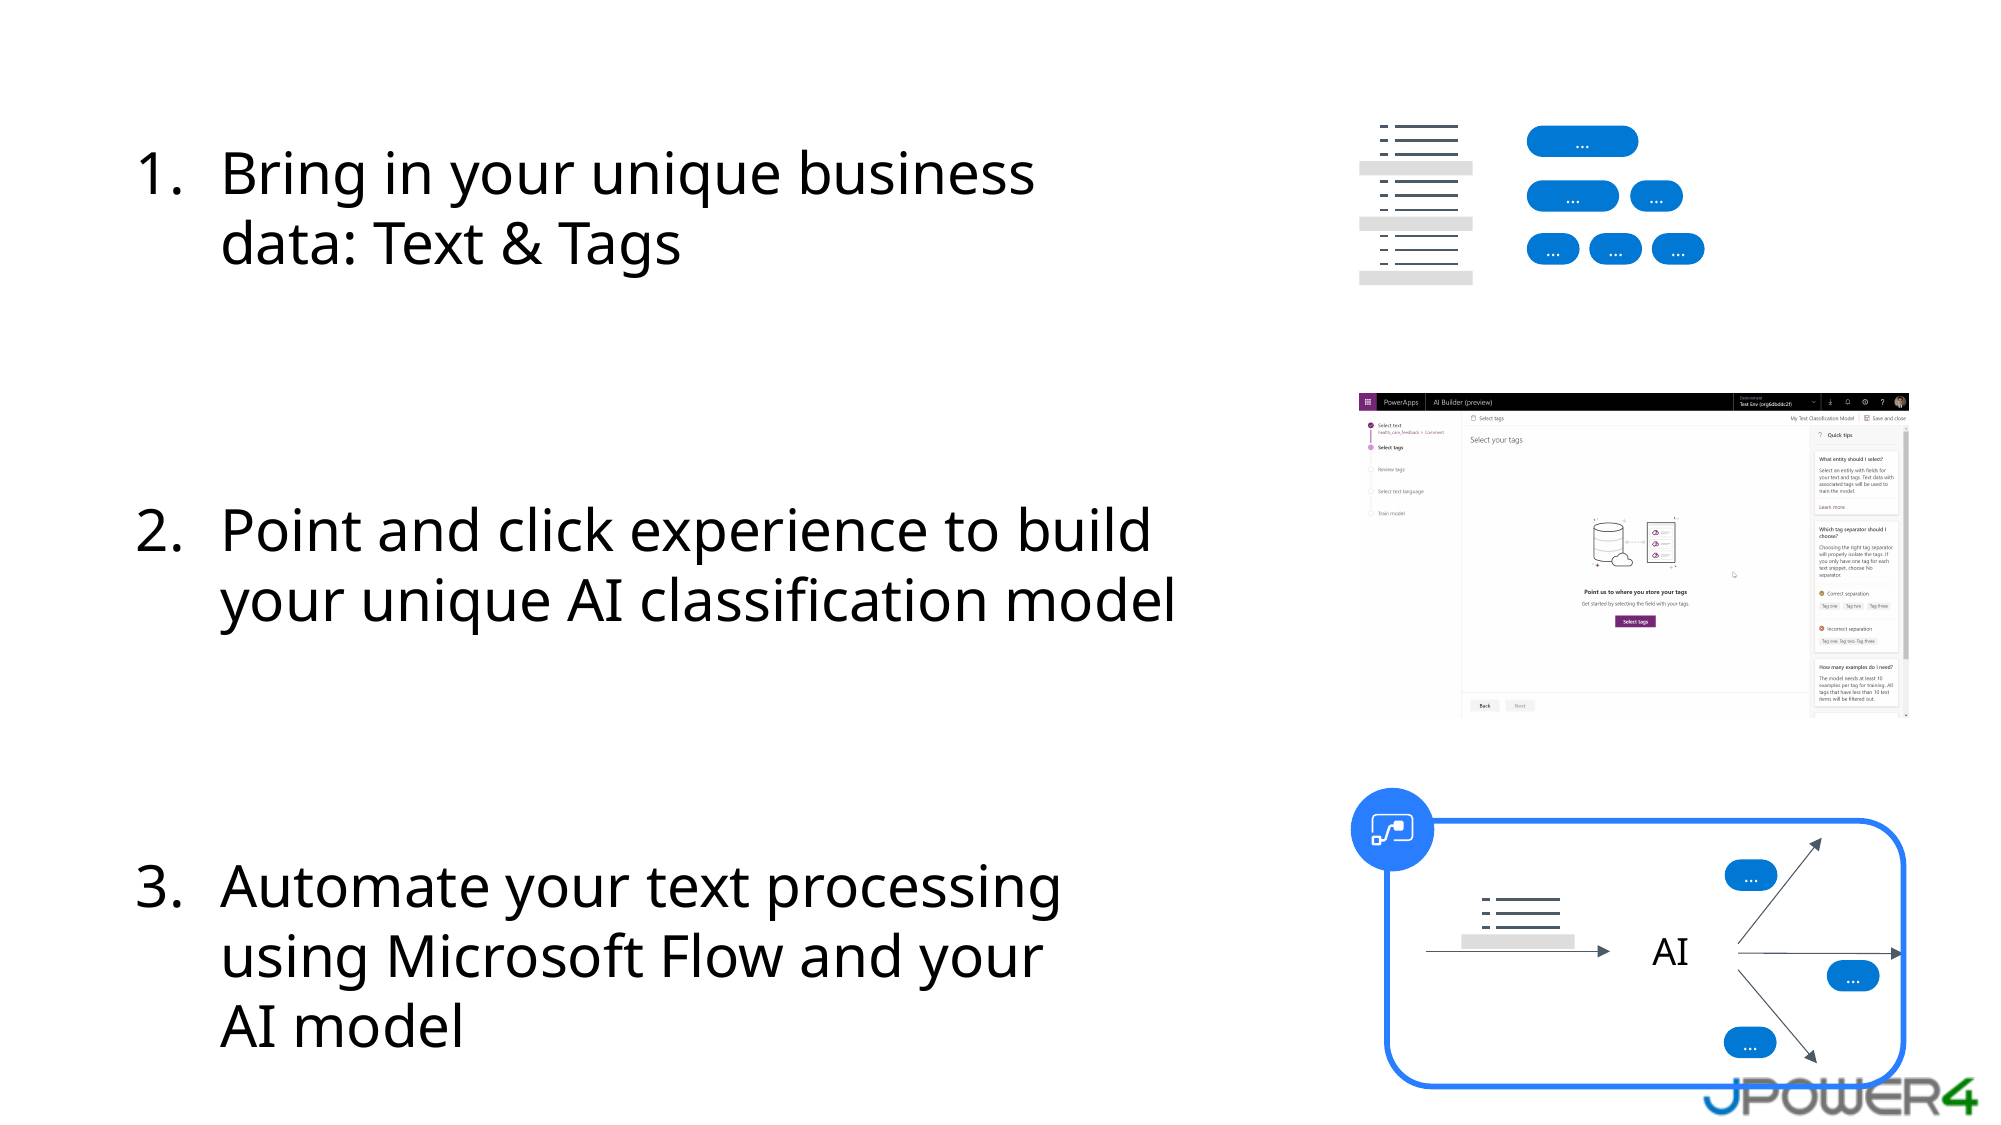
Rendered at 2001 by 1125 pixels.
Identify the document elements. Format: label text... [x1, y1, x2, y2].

text_box … [1526, 232, 1581, 266]
text_box AI [1637, 920, 1704, 981]
text_box … [1588, 232, 1643, 266]
text_box … [1651, 232, 1706, 266]
text_box … [1526, 125, 1640, 158]
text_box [1461, 899, 1575, 949]
text_box Bring in your unique business data: Text & Tags [135, 135, 1181, 276]
text_box [1386, 820, 1904, 1087]
text_box … [1723, 1026, 1738, 1059]
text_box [1738, 969, 1817, 1064]
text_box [1359, 181, 1473, 231]
text_box … [1526, 179, 1620, 213]
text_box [1738, 837, 1822, 944]
picture [1359, 393, 1909, 718]
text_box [1350, 787, 1435, 872]
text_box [1359, 235, 1473, 286]
text_box … [1724, 859, 1738, 892]
text_box … [1629, 179, 1684, 213]
picture [1698, 1076, 1983, 1121]
text_box Point and click experience to build your unique AI classification model [135, 492, 1205, 633]
text_box Automate your text processing using Microsoft Flow and your AI model [135, 849, 1081, 1060]
text_box … [1826, 959, 1881, 993]
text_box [1359, 126, 1473, 176]
